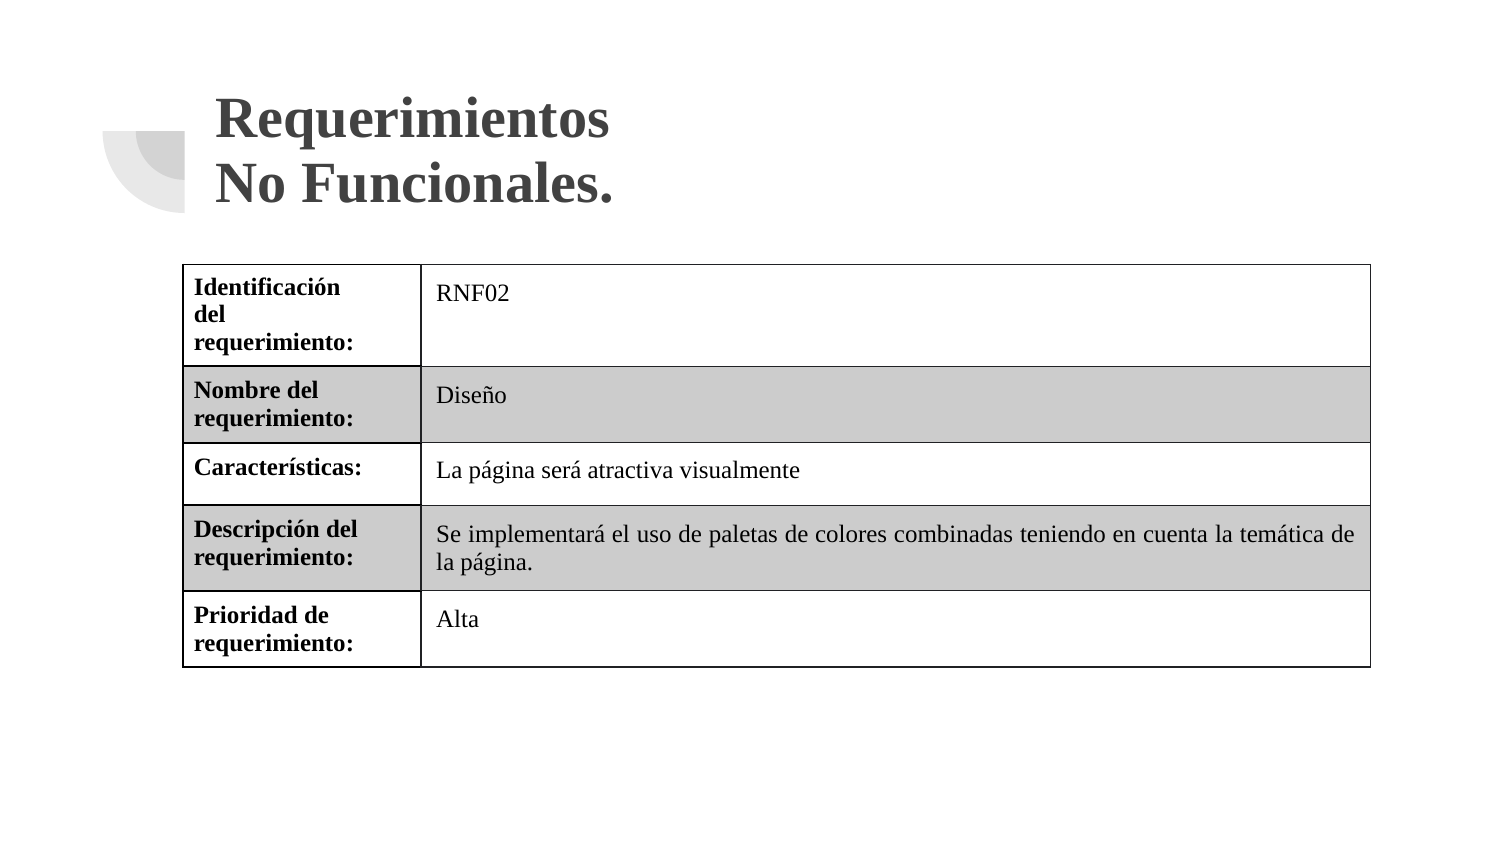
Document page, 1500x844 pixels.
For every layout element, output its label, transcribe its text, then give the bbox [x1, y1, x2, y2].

table_cell Descripción del requerimiento: [184, 506, 420, 590]
table_header Identificación del requerimiento: [184, 265, 420, 365]
table_cell Características: [184, 444, 420, 504]
table_header RNF02 [422, 265, 1370, 366]
title Requerimientos No Funcionales. [200, 70, 1354, 235]
table_cell Prioridad de requerimiento: [184, 592, 420, 666]
table_cell Nombre del requerimiento: [184, 367, 420, 442]
table_cell Se implementará el uso de paletas de colores combinadas teniendo en cuenta la temática de la página. [422, 506, 1370, 590]
table_cell Diseño [422, 367, 1370, 442]
table_cell La página será atractiva visualmente [422, 443, 1370, 505]
table_cell Alta [422, 591, 1370, 666]
